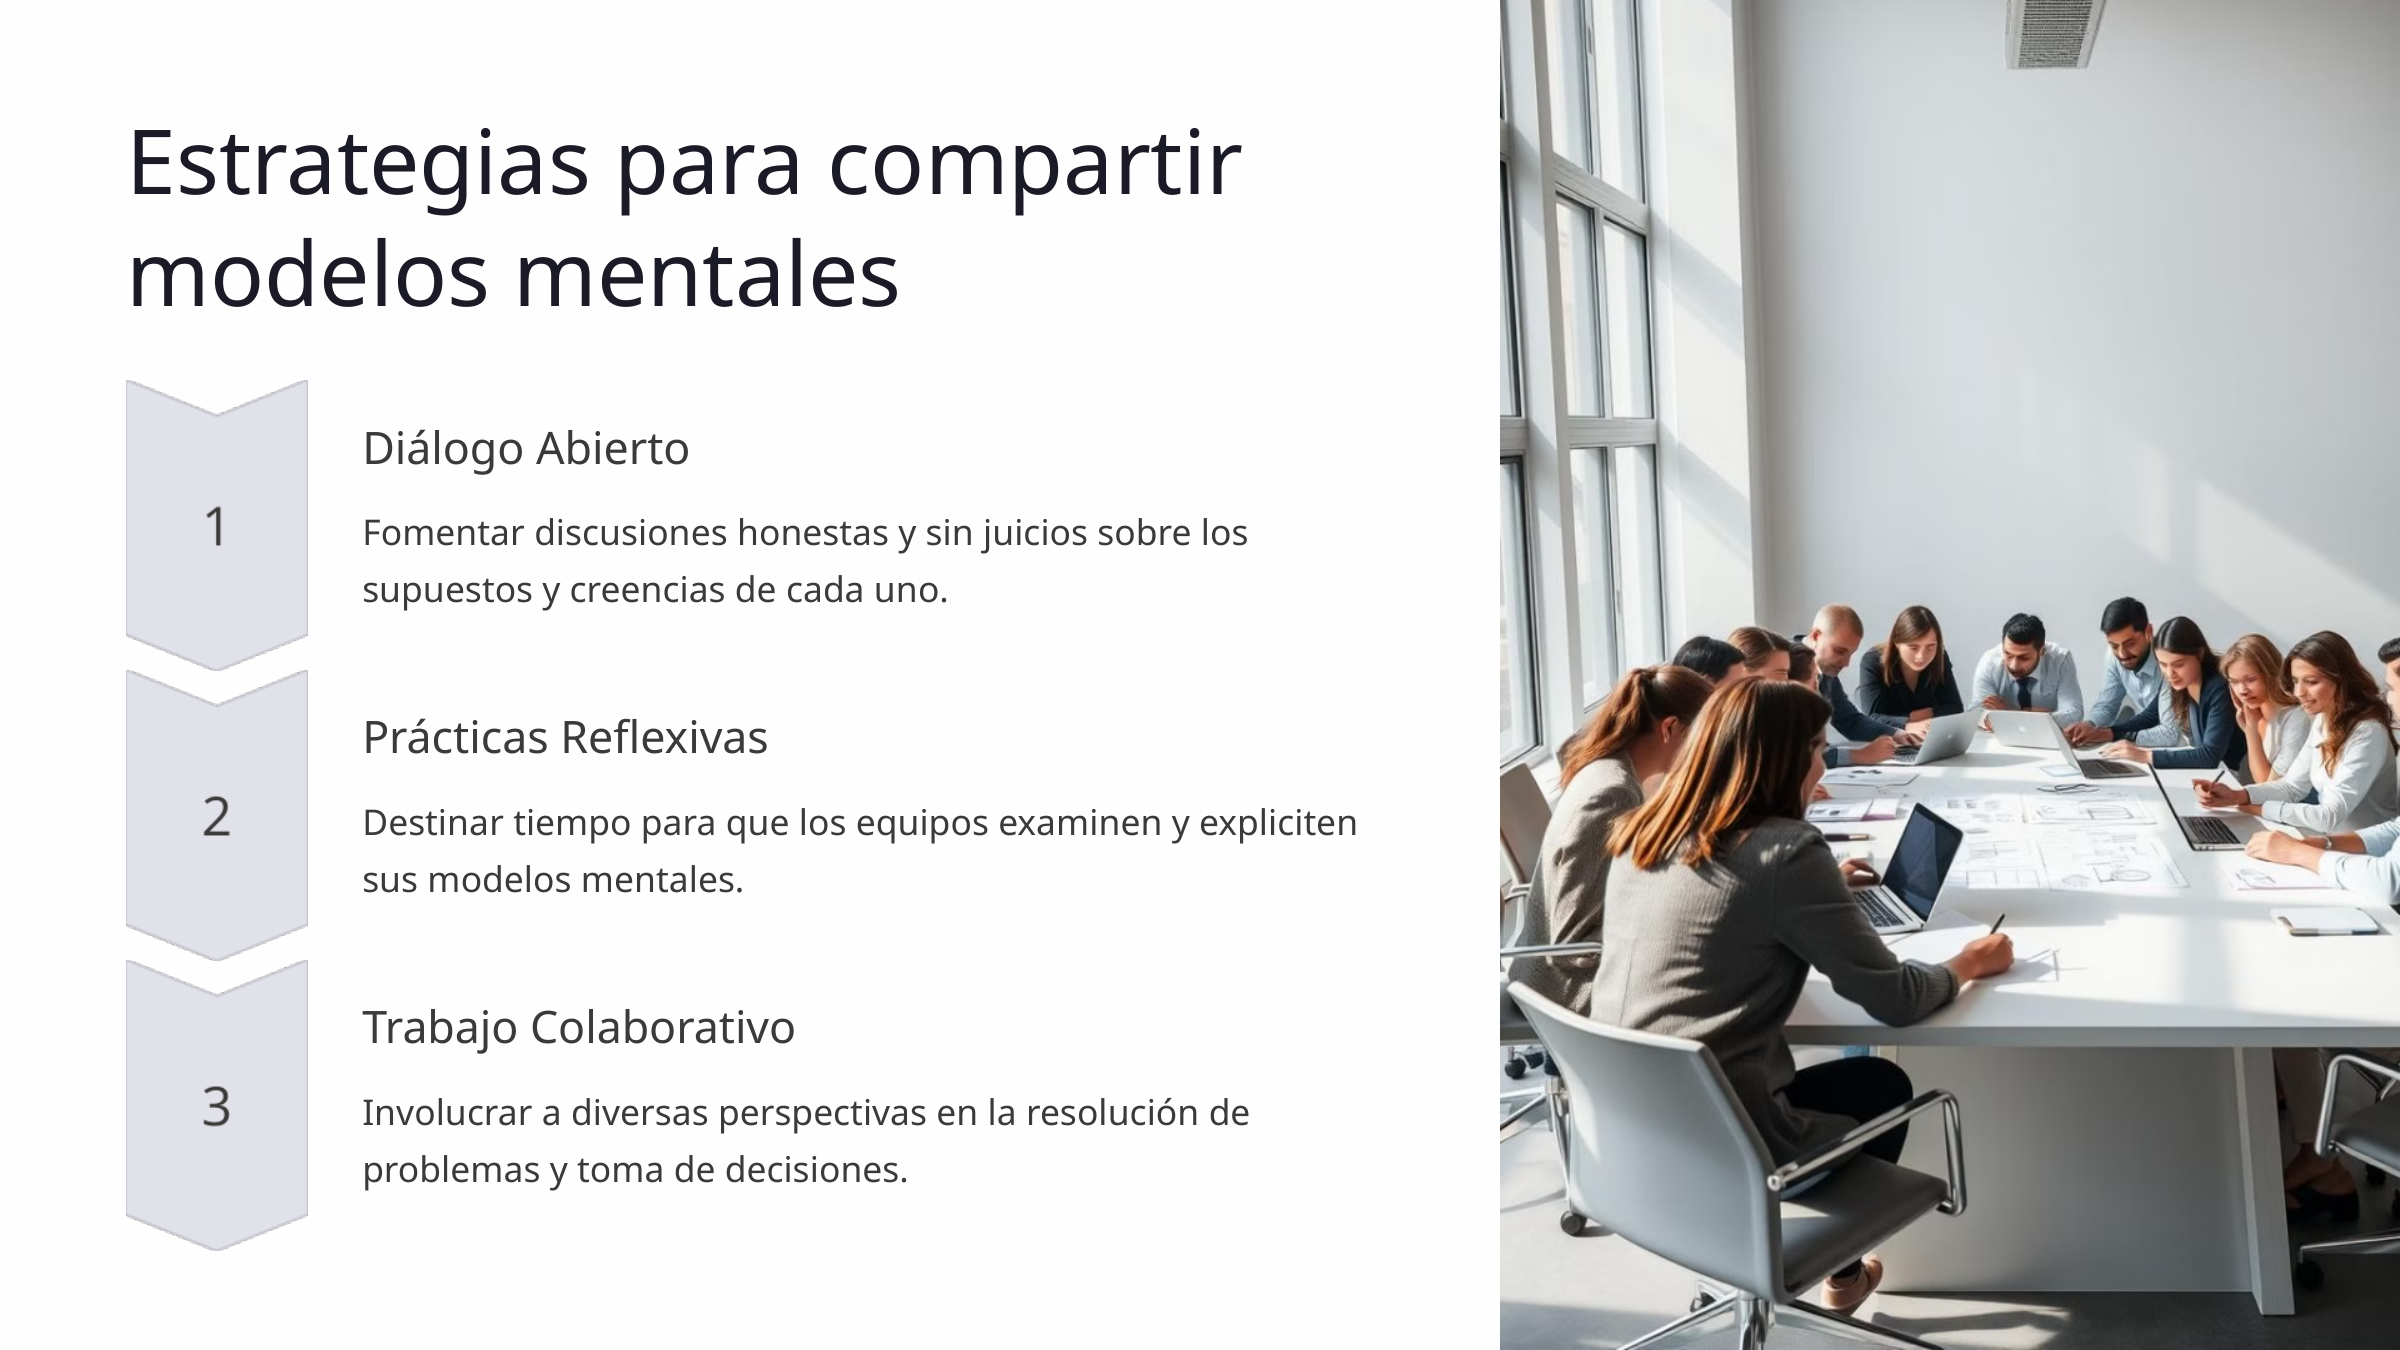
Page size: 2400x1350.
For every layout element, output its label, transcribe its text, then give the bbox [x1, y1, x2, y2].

text_box Estrategias para compartir modelos mentales [126, 99, 1374, 327]
picture [126, 380, 308, 1251]
text_box Fomentar discusiones honestas y sin juicios sobre los supuestos y creencias de cada uno. [362, 495, 1374, 611]
picture [1499, 0, 2400, 1350]
text_box Involucrar a diversas perspectivas en la resolución de problemas y toma de decisiones. [362, 1074, 1374, 1191]
text_box Prácticas Reflexivas [362, 706, 816, 764]
text_box Destinar tiempo para que los equipos examinen y expliciten sus modelos mentales. [362, 785, 1374, 901]
text_box Diálogo Abierto [362, 416, 816, 474]
text_box Trabajo Colaborativo [362, 996, 816, 1054]
